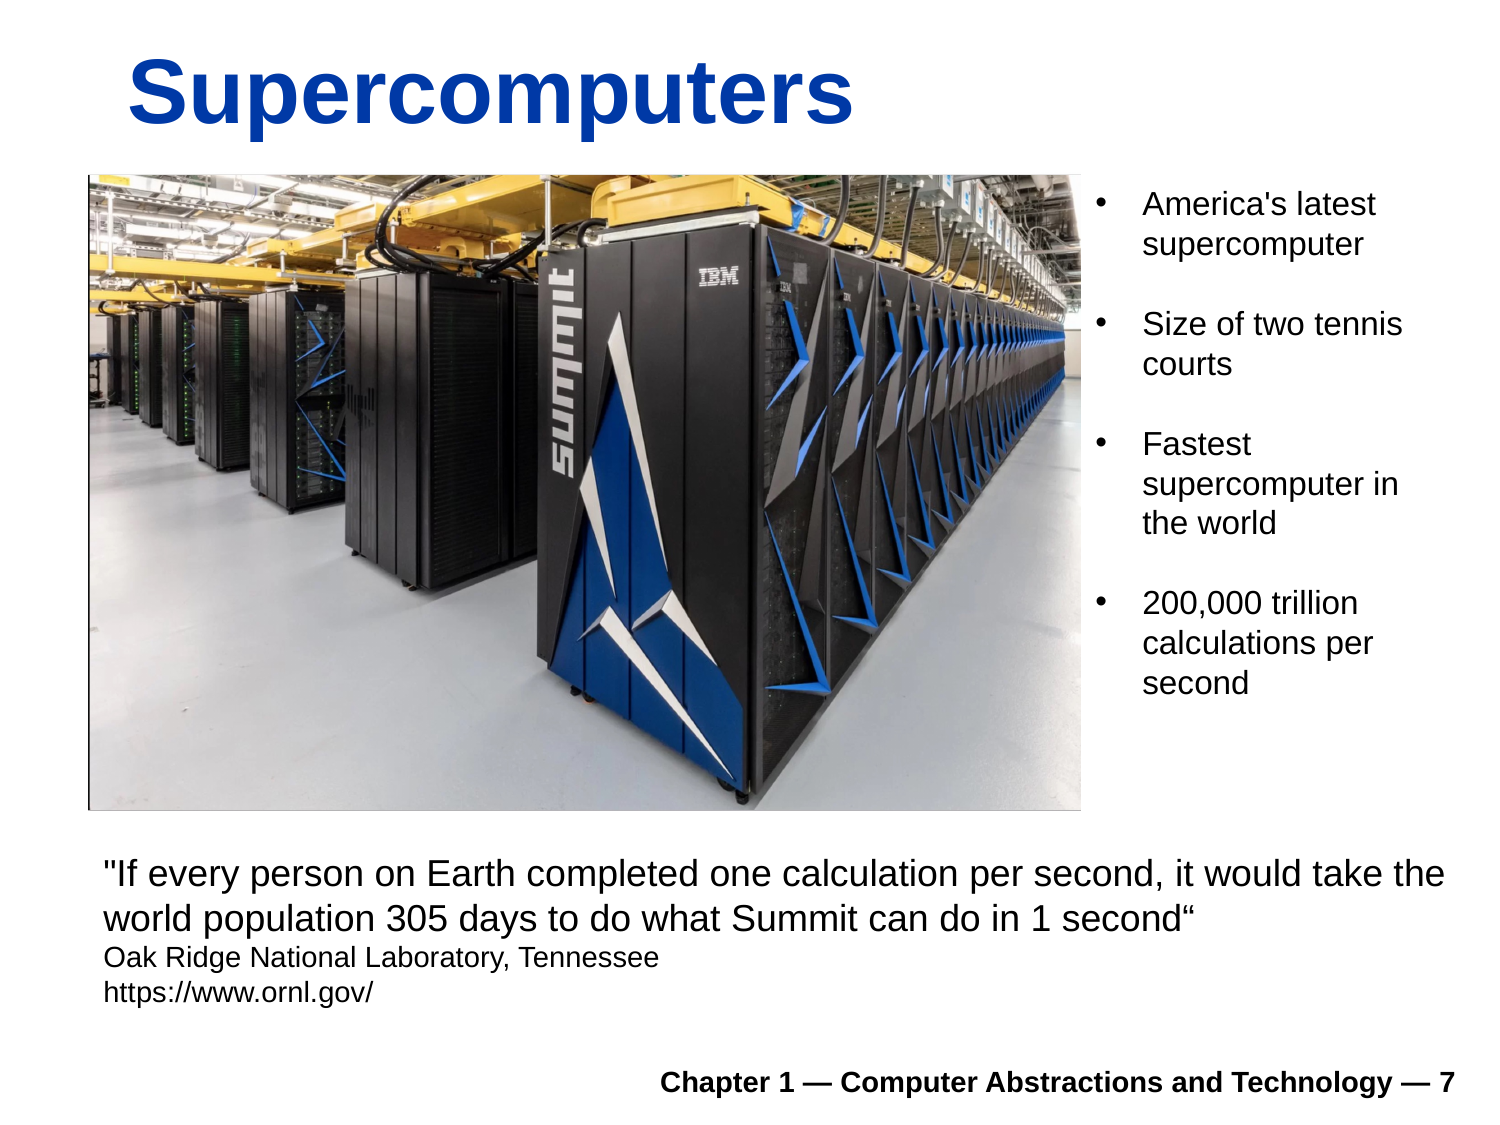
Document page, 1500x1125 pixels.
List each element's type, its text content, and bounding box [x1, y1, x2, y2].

footer Chapter 1 — Computer Abstractions and Technology — 7 [277, 1046, 1471, 1106]
title Supercomputers [112, 23, 1468, 149]
text_box "If every person on Earth completed one calculation per second, it would take the world population 305 days to do what Summit can do in 1 second“ Oak Ridge National Laboratory, Tennessee https://www.ornl.gov/ [88, 841, 1468, 1061]
text_box America's latest supercomputer Size of two tennis courts Fastest supercomputer in the world 200,000 trillion calculations per second [1085, 174, 1436, 709]
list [88, 172, 1082, 811]
